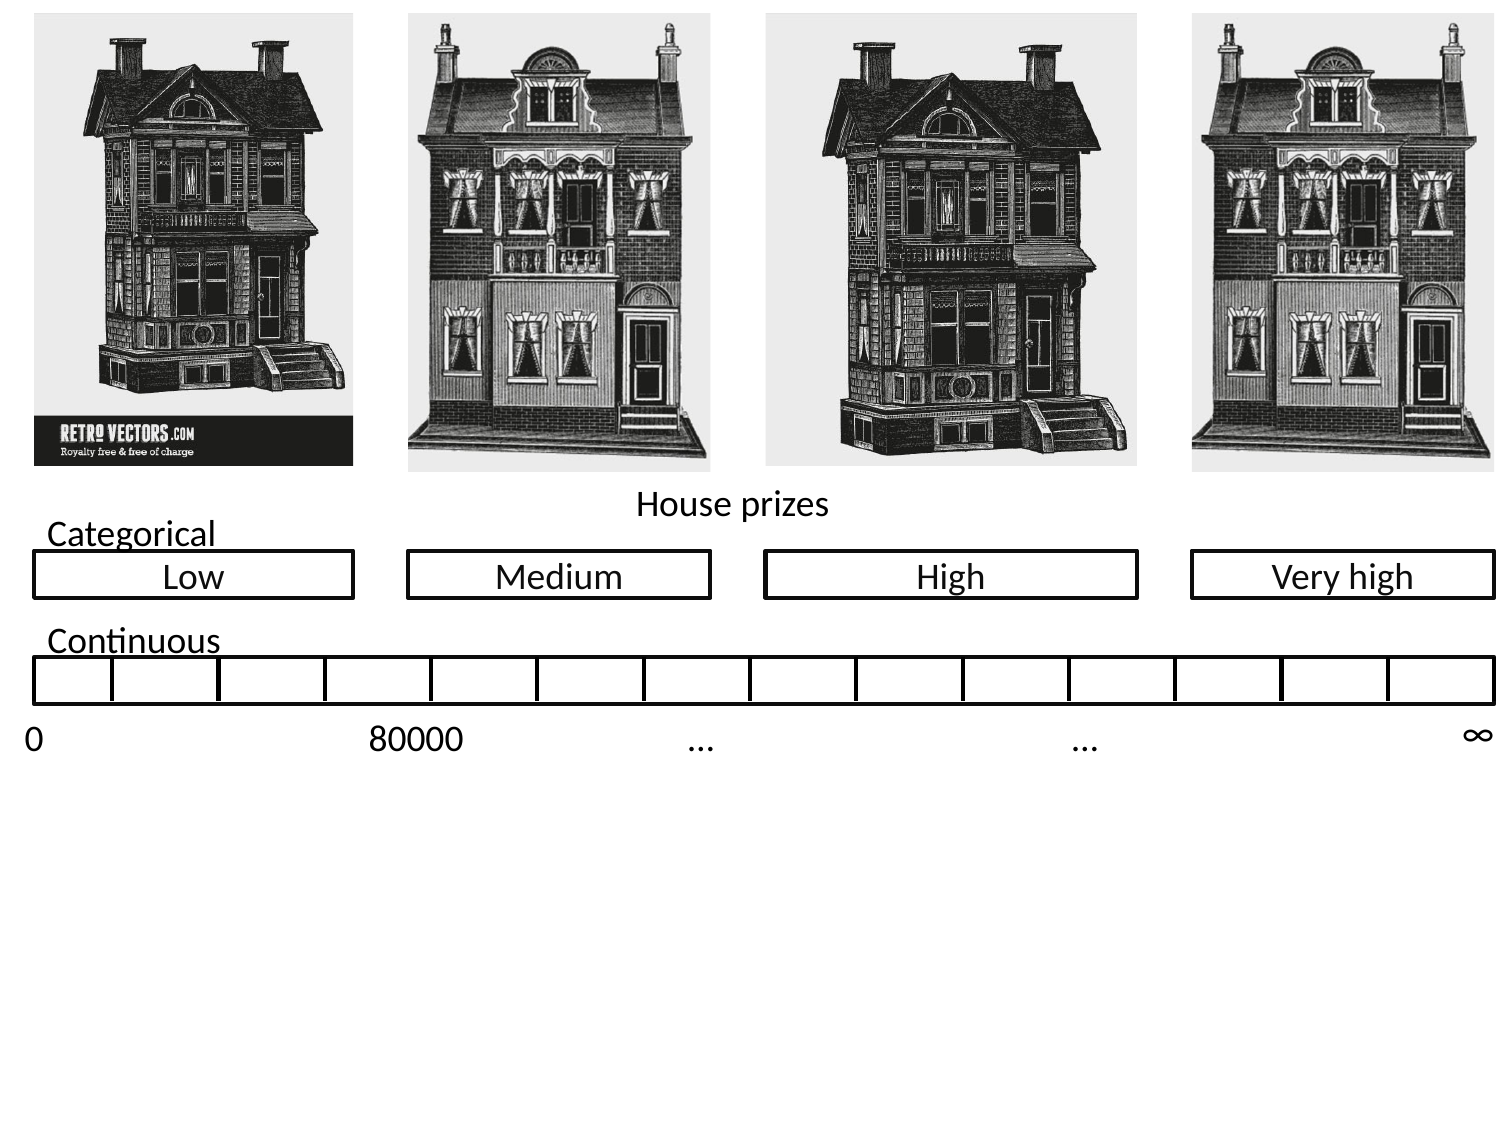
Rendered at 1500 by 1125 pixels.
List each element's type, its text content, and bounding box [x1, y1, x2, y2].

picture [1191, 13, 1495, 472]
text_box Categorical [32, 501, 232, 562]
picture [407, 13, 711, 472]
text_box [220, 655, 1496, 706]
picture [765, 13, 1138, 467]
text_box Continuous [32, 608, 236, 668]
text_box ∞ [1447, 701, 1500, 761]
text_box 0 [9, 706, 59, 767]
text_box … [673, 706, 730, 767]
text_box House prizes [621, 471, 845, 532]
text_box 80000 [353, 706, 479, 767]
text_box High [763, 549, 1139, 600]
text_box Medium [406, 549, 712, 600]
text_box Very high [1190, 549, 1496, 600]
text_box … [1057, 706, 1114, 767]
picture [33, 13, 354, 467]
text_box [34, 668, 111, 706]
text_box [113, 668, 218, 706]
text_box Low [32, 549, 355, 600]
